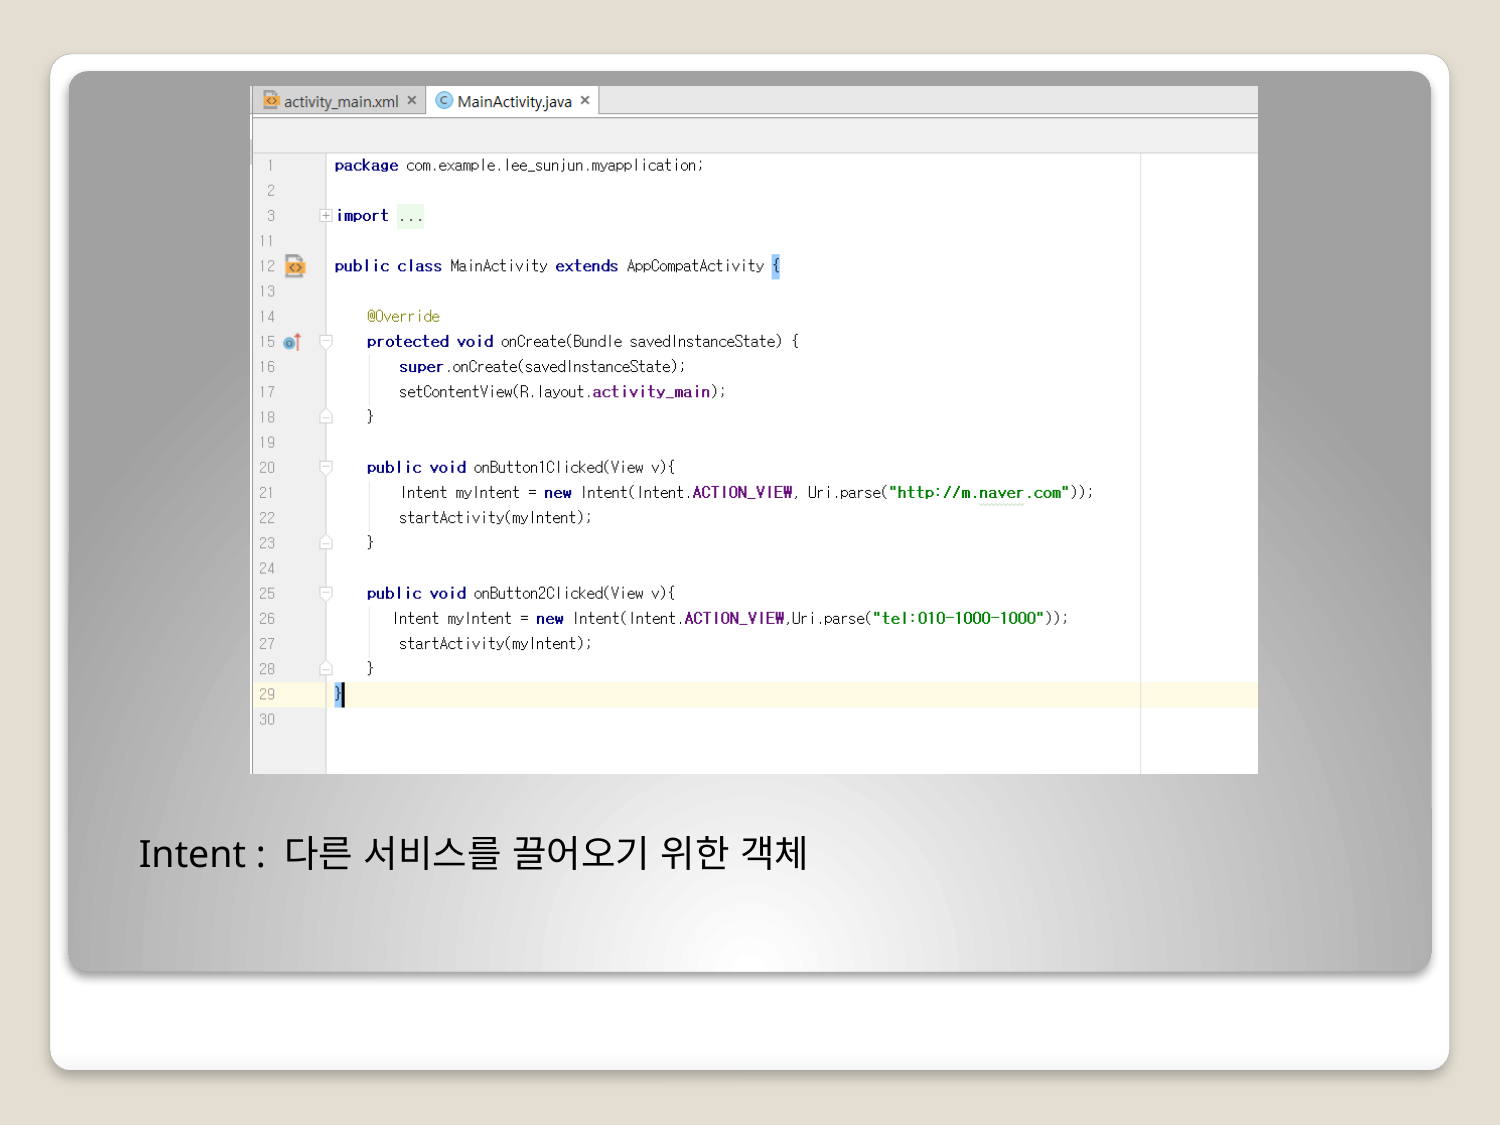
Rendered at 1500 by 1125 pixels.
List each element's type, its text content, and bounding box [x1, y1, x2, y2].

text_box Intent : 다른 서비스를 끌어오기 위한 객체 [123, 822, 1400, 882]
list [250, 86, 1258, 775]
